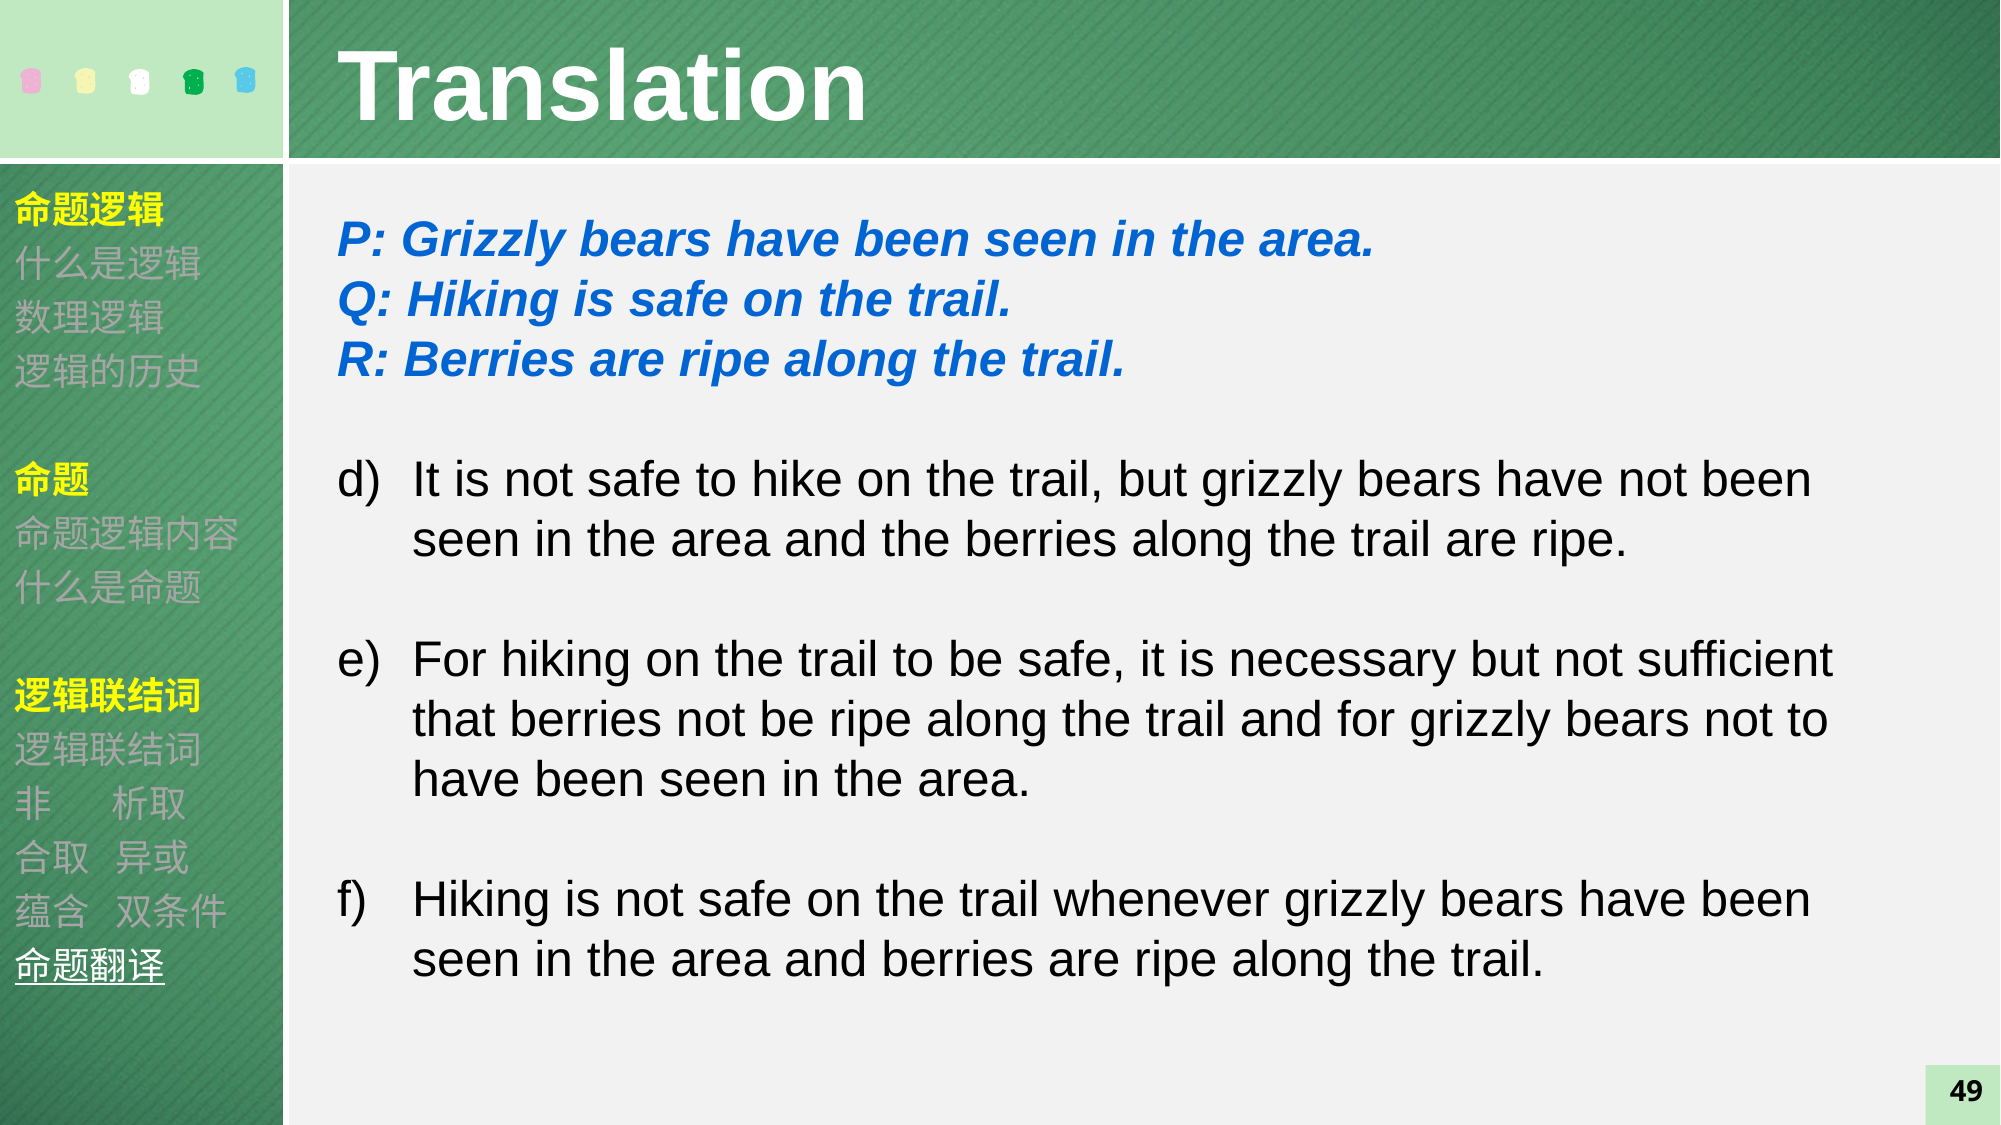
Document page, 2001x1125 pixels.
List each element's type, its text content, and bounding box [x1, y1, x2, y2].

text_box 命题逻辑 什么是逻辑 数理逻辑 逻辑的历史 命题 命题逻辑内容 什么是命题 逻辑联结词 逻辑联结词 非 析取 合取 异或 蕴含 双条件 命题翻译 [0, 170, 277, 995]
picture [289, 0, 2000, 158]
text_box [19, 65, 258, 95]
picture [0, 164, 283, 1125]
slide_number 49 [1925, 1065, 2000, 1125]
text_box Translation [322, 12, 1948, 148]
text_box P: Grizzly bears have been seen in the area. Q: Hiking is safe on the trail. R: Berries are ripe along the trail. It is not safe to hike on the trail, but grizzly bears have not been seen in the area and the berries along the trail are ripe. For hiking on the trail to be safe, it is necessary but not sufficient that berries not be ripe along the trail and for grizzly bears not to have been seen in the area. Hiking is not safe on the trail whenever grizzly bears have been seen in the area and berries are ripe along the trail. [322, 199, 1870, 1055]
